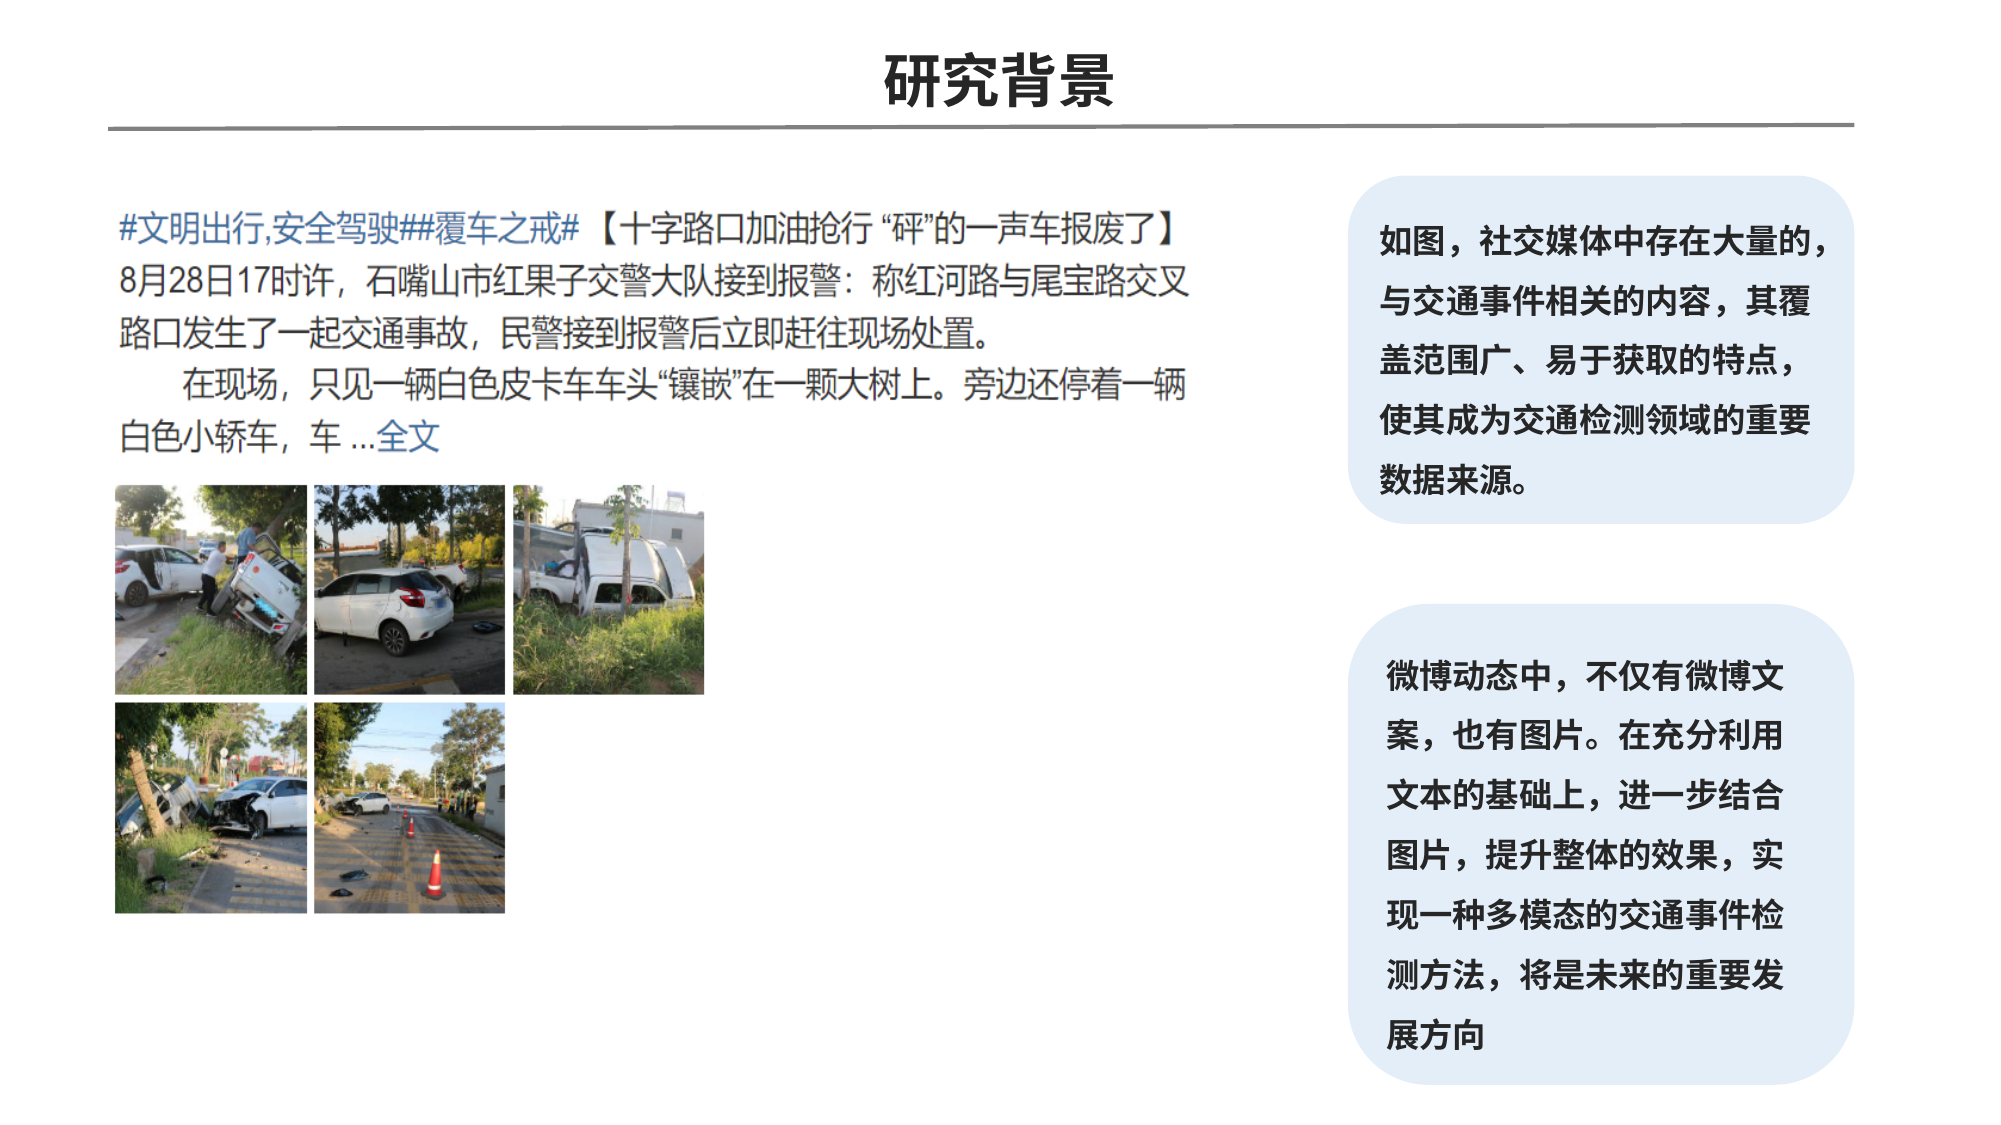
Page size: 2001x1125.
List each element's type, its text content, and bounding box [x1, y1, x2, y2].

text_box 研究背景 [0, 36, 2000, 122]
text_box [107, 124, 1855, 129]
text_box 微博动态中，不仅有微博文案，也有图片。在充分利用文本的基础上，进一步结合图片，提升整体的效果，实现一种多模态的交通事件检测方法，将是未来的重要发展方向 [1347, 603, 1855, 1085]
text_box 如图，社交媒体中存在大量的，与交通事件相关的内容，其覆盖范围广、易于获取的特点，使其成为交通检测领域的重要数据来源。 [1347, 175, 1855, 524]
picture [107, 197, 1205, 928]
